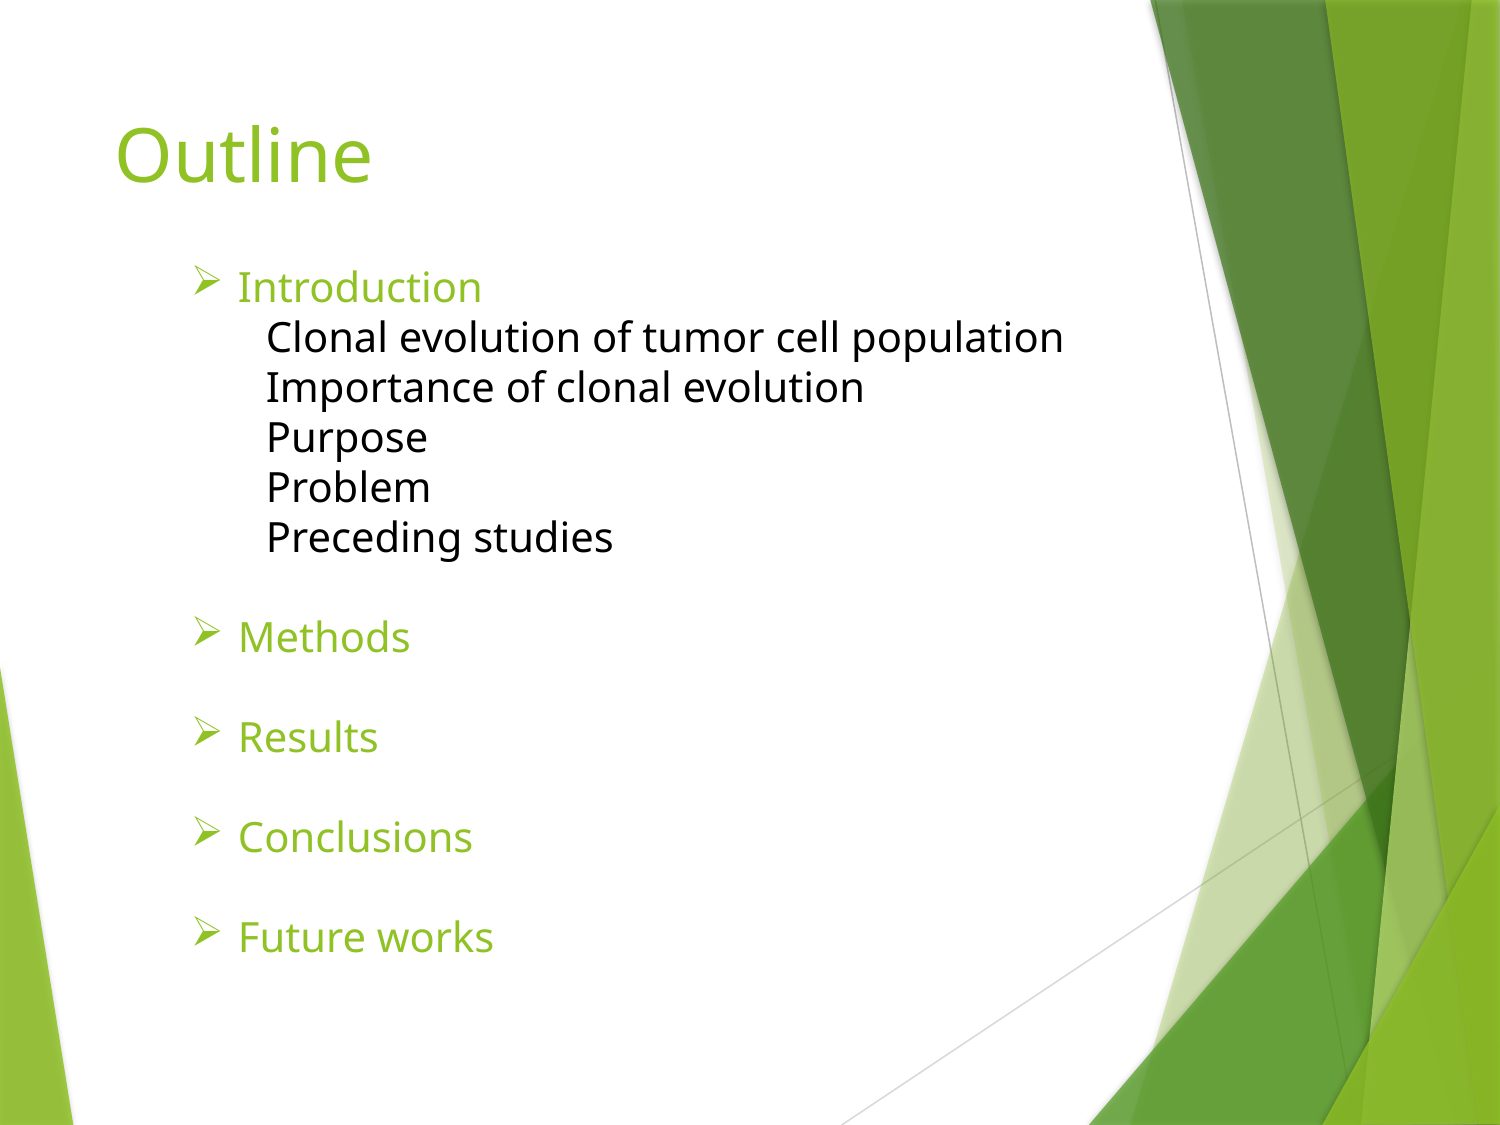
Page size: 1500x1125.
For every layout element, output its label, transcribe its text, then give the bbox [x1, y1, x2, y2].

text_box Introduction Clonal evolution of tumor cell population Importance of clonal evolution Purpose Problem Preceding studies Methods Results Conclusions Future works [176, 253, 1104, 969]
title Outline [99, 99, 1142, 317]
